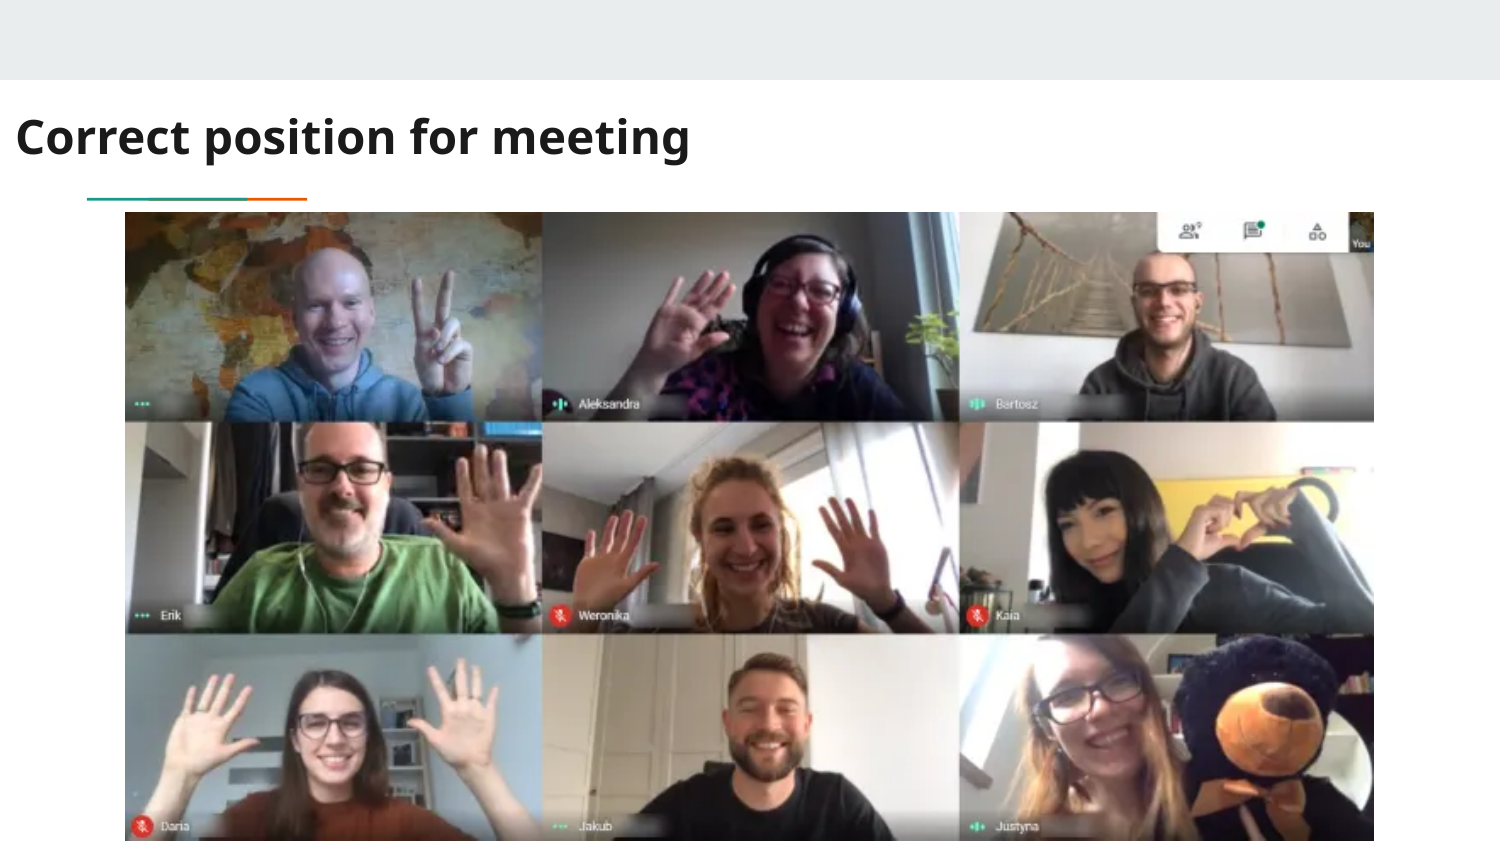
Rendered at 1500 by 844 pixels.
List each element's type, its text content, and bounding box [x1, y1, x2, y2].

picture [125, 212, 1375, 841]
title Correct position for meeting [0, 91, 1262, 180]
